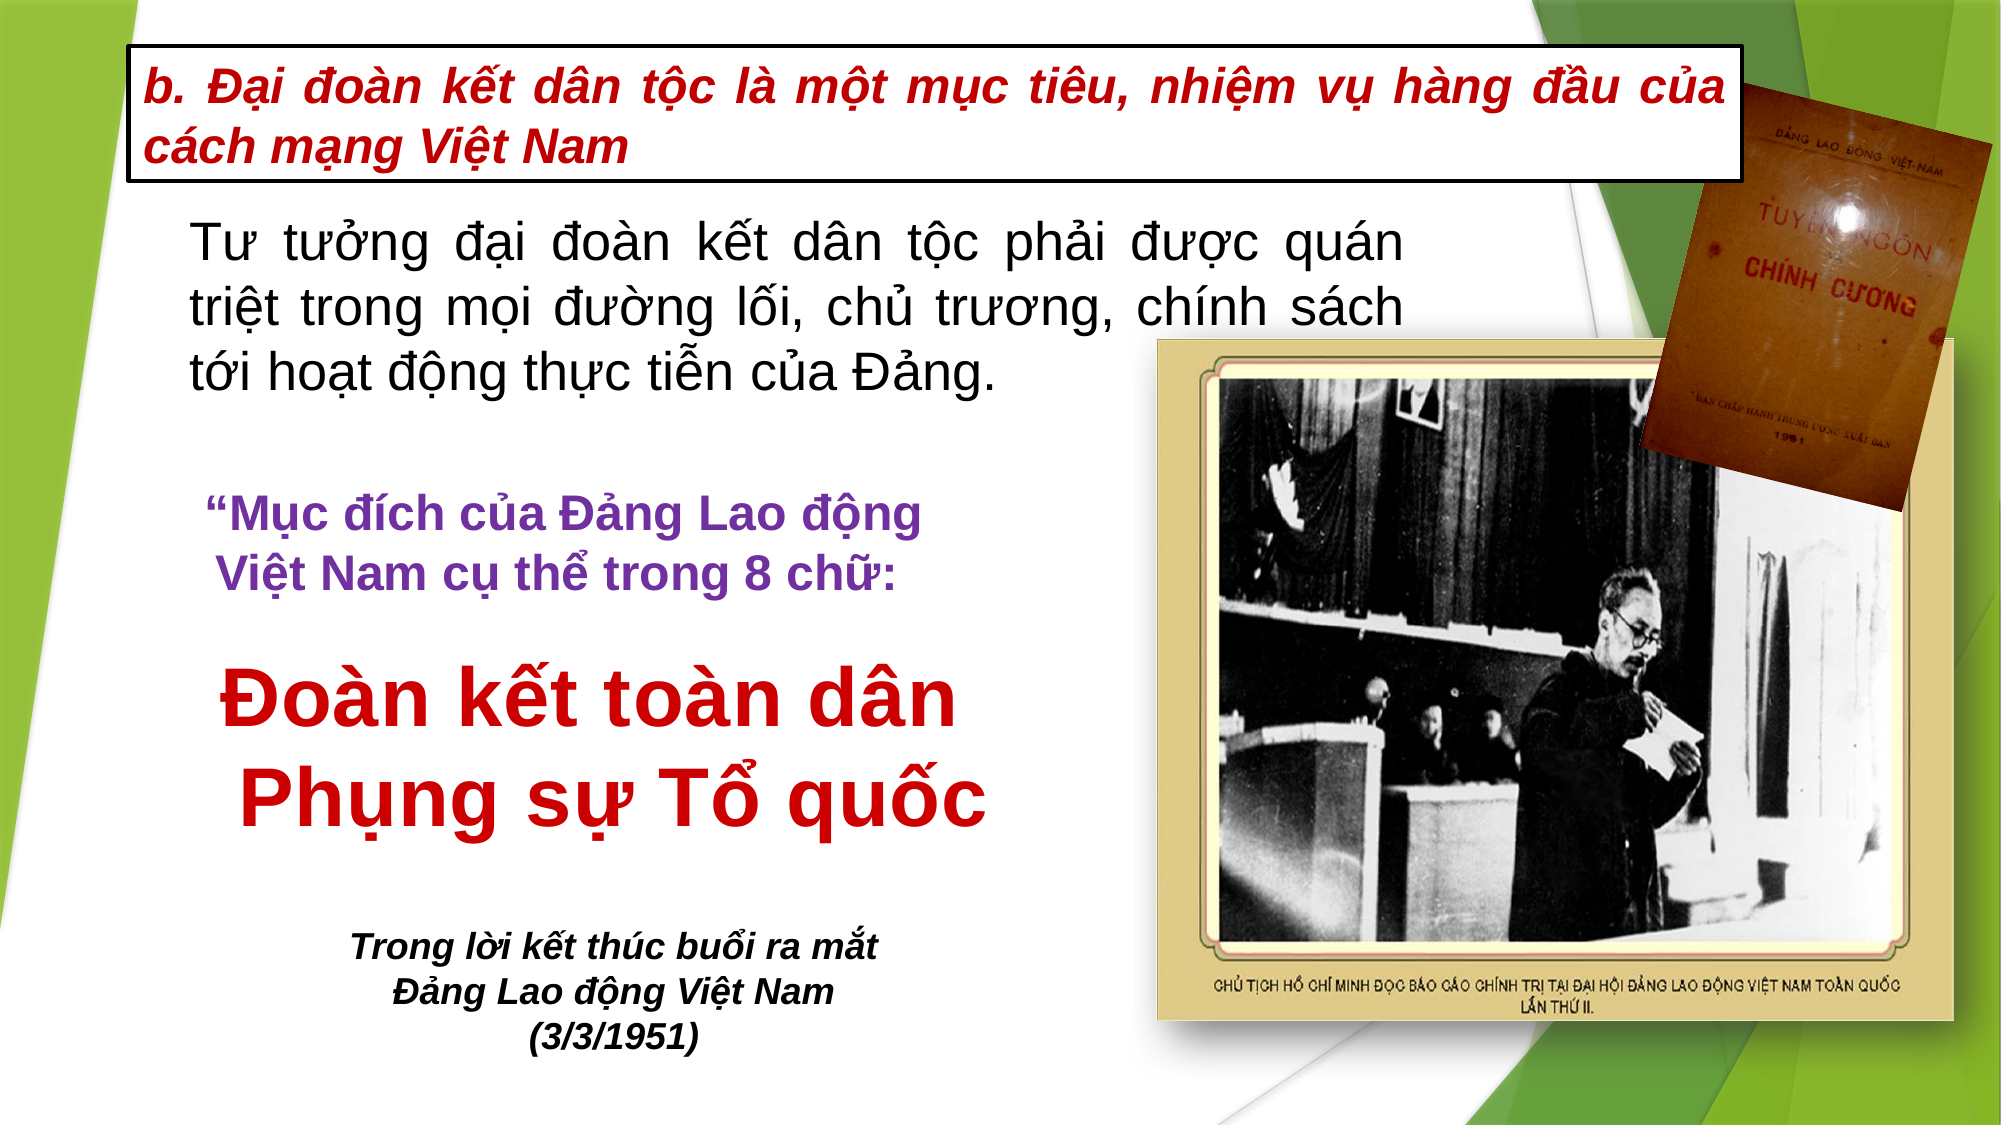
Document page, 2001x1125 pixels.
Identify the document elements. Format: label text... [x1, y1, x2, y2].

text_box b. Đại đoàn kết dân tộc là một mục tiêu, nhiệm vụ hàng đầu của cách mạng Việt Nam [126, 44, 1744, 183]
text_box Tư tưởng đại đoàn kết dân tộc phải được quán triệt trong mọi đường lối, chủ trương, chính sách tới hoạt động thực tiễn của Đảng. [174, 198, 1422, 409]
picture [1156, 83, 1993, 1022]
text_box Đoàn kết toàn dân Phụng sự Tổ quốc [198, 635, 1004, 850]
text_box Trong lời kết thúc buổi ra mắt Đảng Lao động Việt Nam (3/3/1951) [292, 914, 936, 1065]
text_box “Mục đích của Đảng Lao động Việt Nam cụ thể trong 8 chữ: [174, 473, 953, 608]
